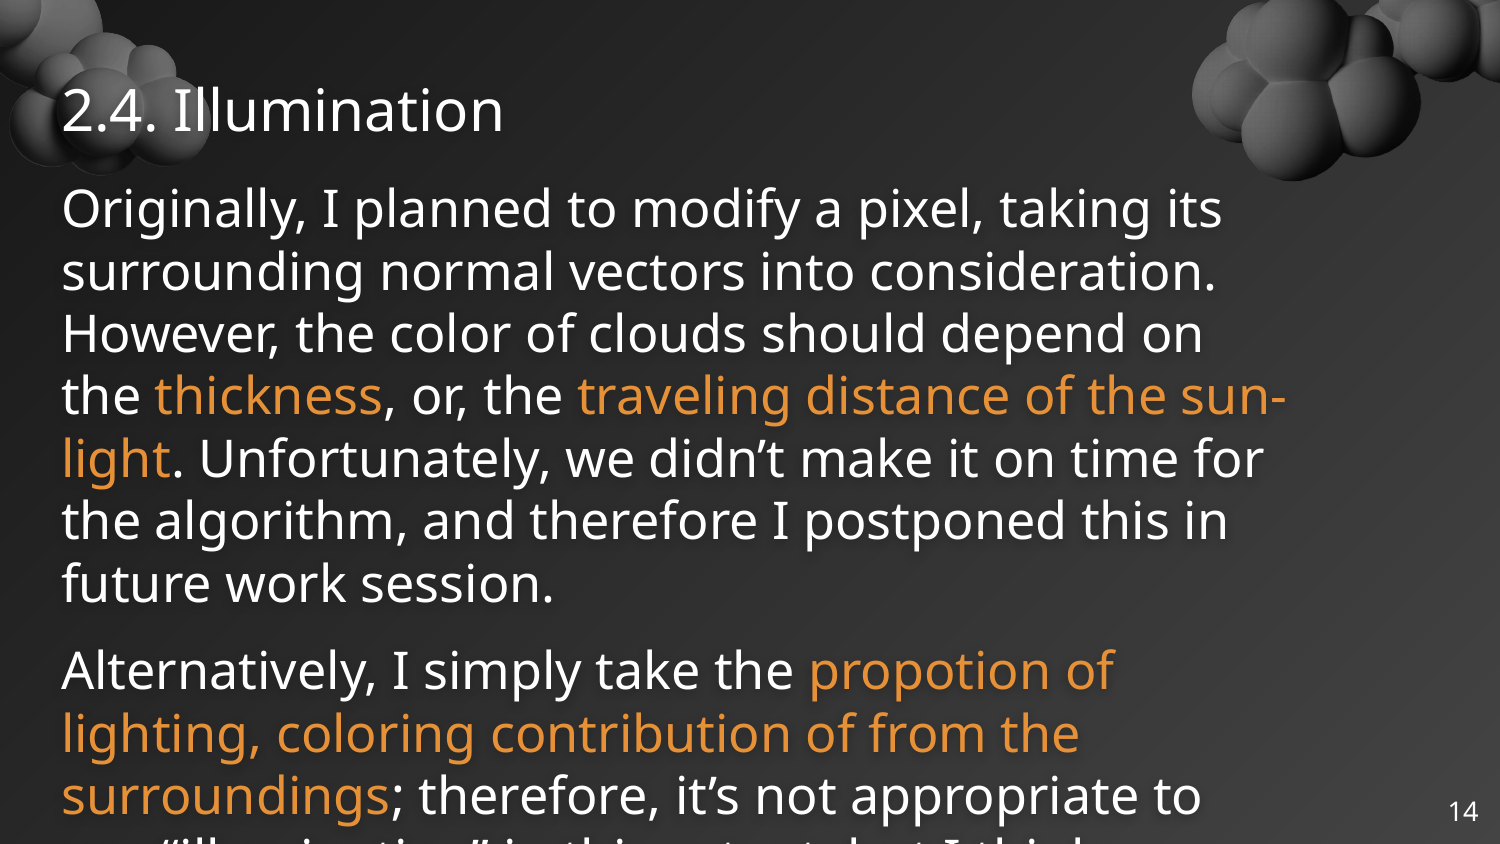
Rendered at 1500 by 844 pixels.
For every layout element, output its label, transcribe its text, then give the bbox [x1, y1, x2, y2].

title 2.4. Illumination [46, 68, 1275, 148]
slide_number ‹#› [1403, 779, 1494, 844]
title Originally, I planned to modify a pixel, taking its surrounding normal vectors into consideration. However, the color of clouds should depend on the thickness, or, the traveling distance of the sun-light. Unfortunately, we didn’t make it on time for the algorithm, and therefore I postponed this in future work session. Alternatively, I simply take the propotion of lighting, coloring contribution of from the surroundings; therefore, it’s not appropriate to use “illumination” in this extent, but I think sometimes the simpler, the better. [46, 160, 1304, 780]
picture [0, 0, 230, 191]
picture [1176, 0, 1500, 191]
